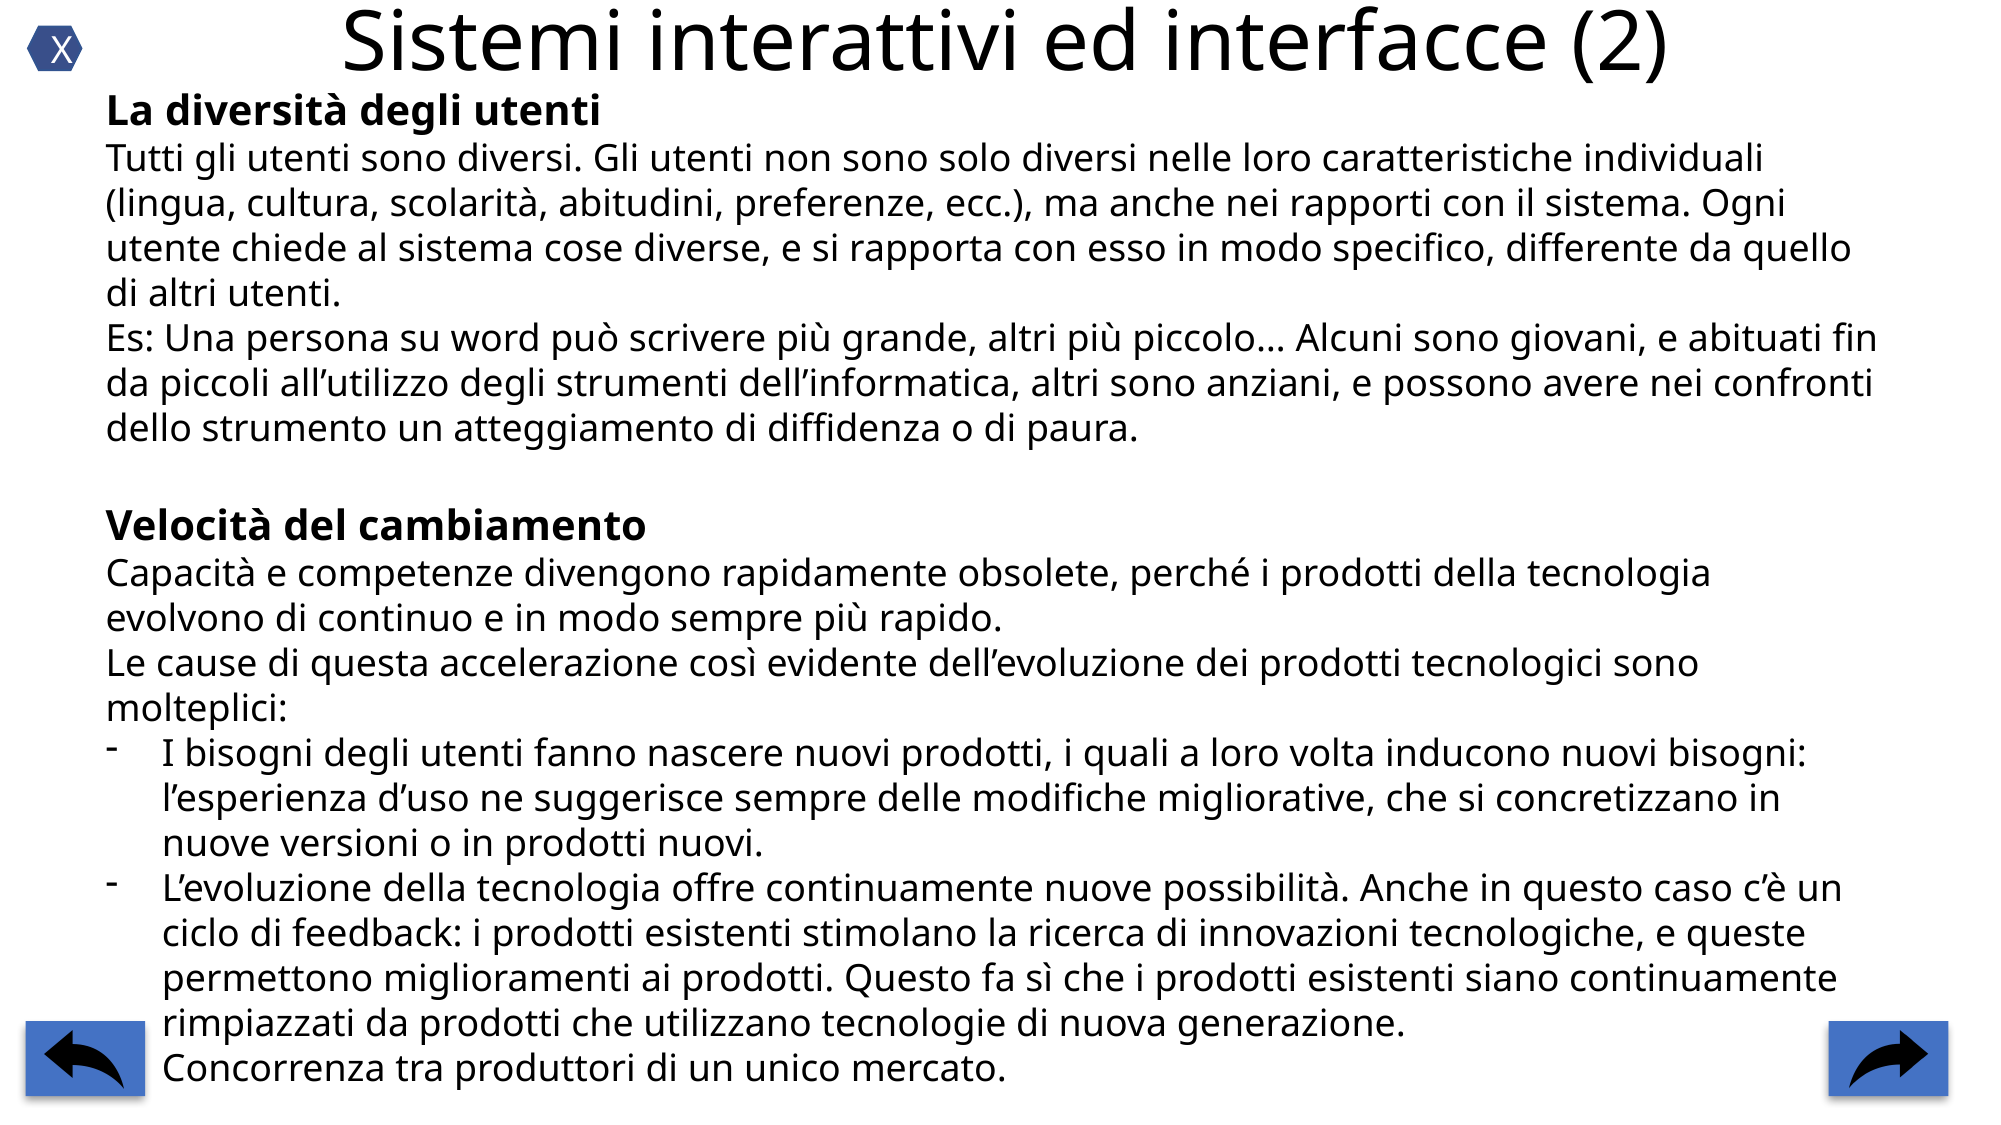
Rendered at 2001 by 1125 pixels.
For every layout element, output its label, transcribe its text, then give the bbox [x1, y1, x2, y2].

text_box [25, 1011, 146, 1107]
text_box X [26, 25, 83, 72]
text_box La diversità degli utenti Tutti gli utenti sono diversi. Gli utenti non sono solo diversi nelle loro caratteristiche individuali (lingua, cultura, scolarità, abitudini, preferenze, ecc.), ma anche nei rapporti con il sistema. Ogni utente chiede al sistema cose diverse, e si rapporta con esso in modo specifico, differente da quello di altri utenti. Es: Una persona su word può scrivere più grande, altri più piccolo… Alcuni sono giovani, e abituati fin da piccoli all’utilizzo degli strumenti dell’informatica, altri sono anziani, e possono avere nei confronti dello strumento un atteggiamento di diffidenza o di paura. Velocità del cambiamento Capacità e competenze divengono rapidamente obsolete, perché i prodotti della tecnologia evolvono di continuo e in modo sempre più rapido. Le cause di questa accelerazione così evidente dell’evoluzione dei prodotti tecnologici sono molteplici: I bisogni degli utenti fanno nascere nuovi prodotti, i quali a loro volta inducono nuovi bisogni: l’esperienza d’uso ne suggerisce sempre delle modifiche migliorative, che si concretizzano in nuove versioni o in prodotti nuovi. L’evoluzione della tecnologia offre continuamente nuove possibilità. Anche in questo caso c’è un ciclo di feedback: i prodotti esistenti stimolano la ricerca di innovazioni tecnologiche, e queste permettono miglioramenti ai prodotti. Questo fa sì che i prodotti esistenti siano continuamente rimpiazzati da prodotti che utilizzano tecnologie di nuova generazione. Concorrenza tra produttori di un unico mercato. [90, 76, 1898, 1125]
title Sistemi interattivi ed interfacce (2) [288, 0, 1724, 76]
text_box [1828, 1011, 1949, 1106]
